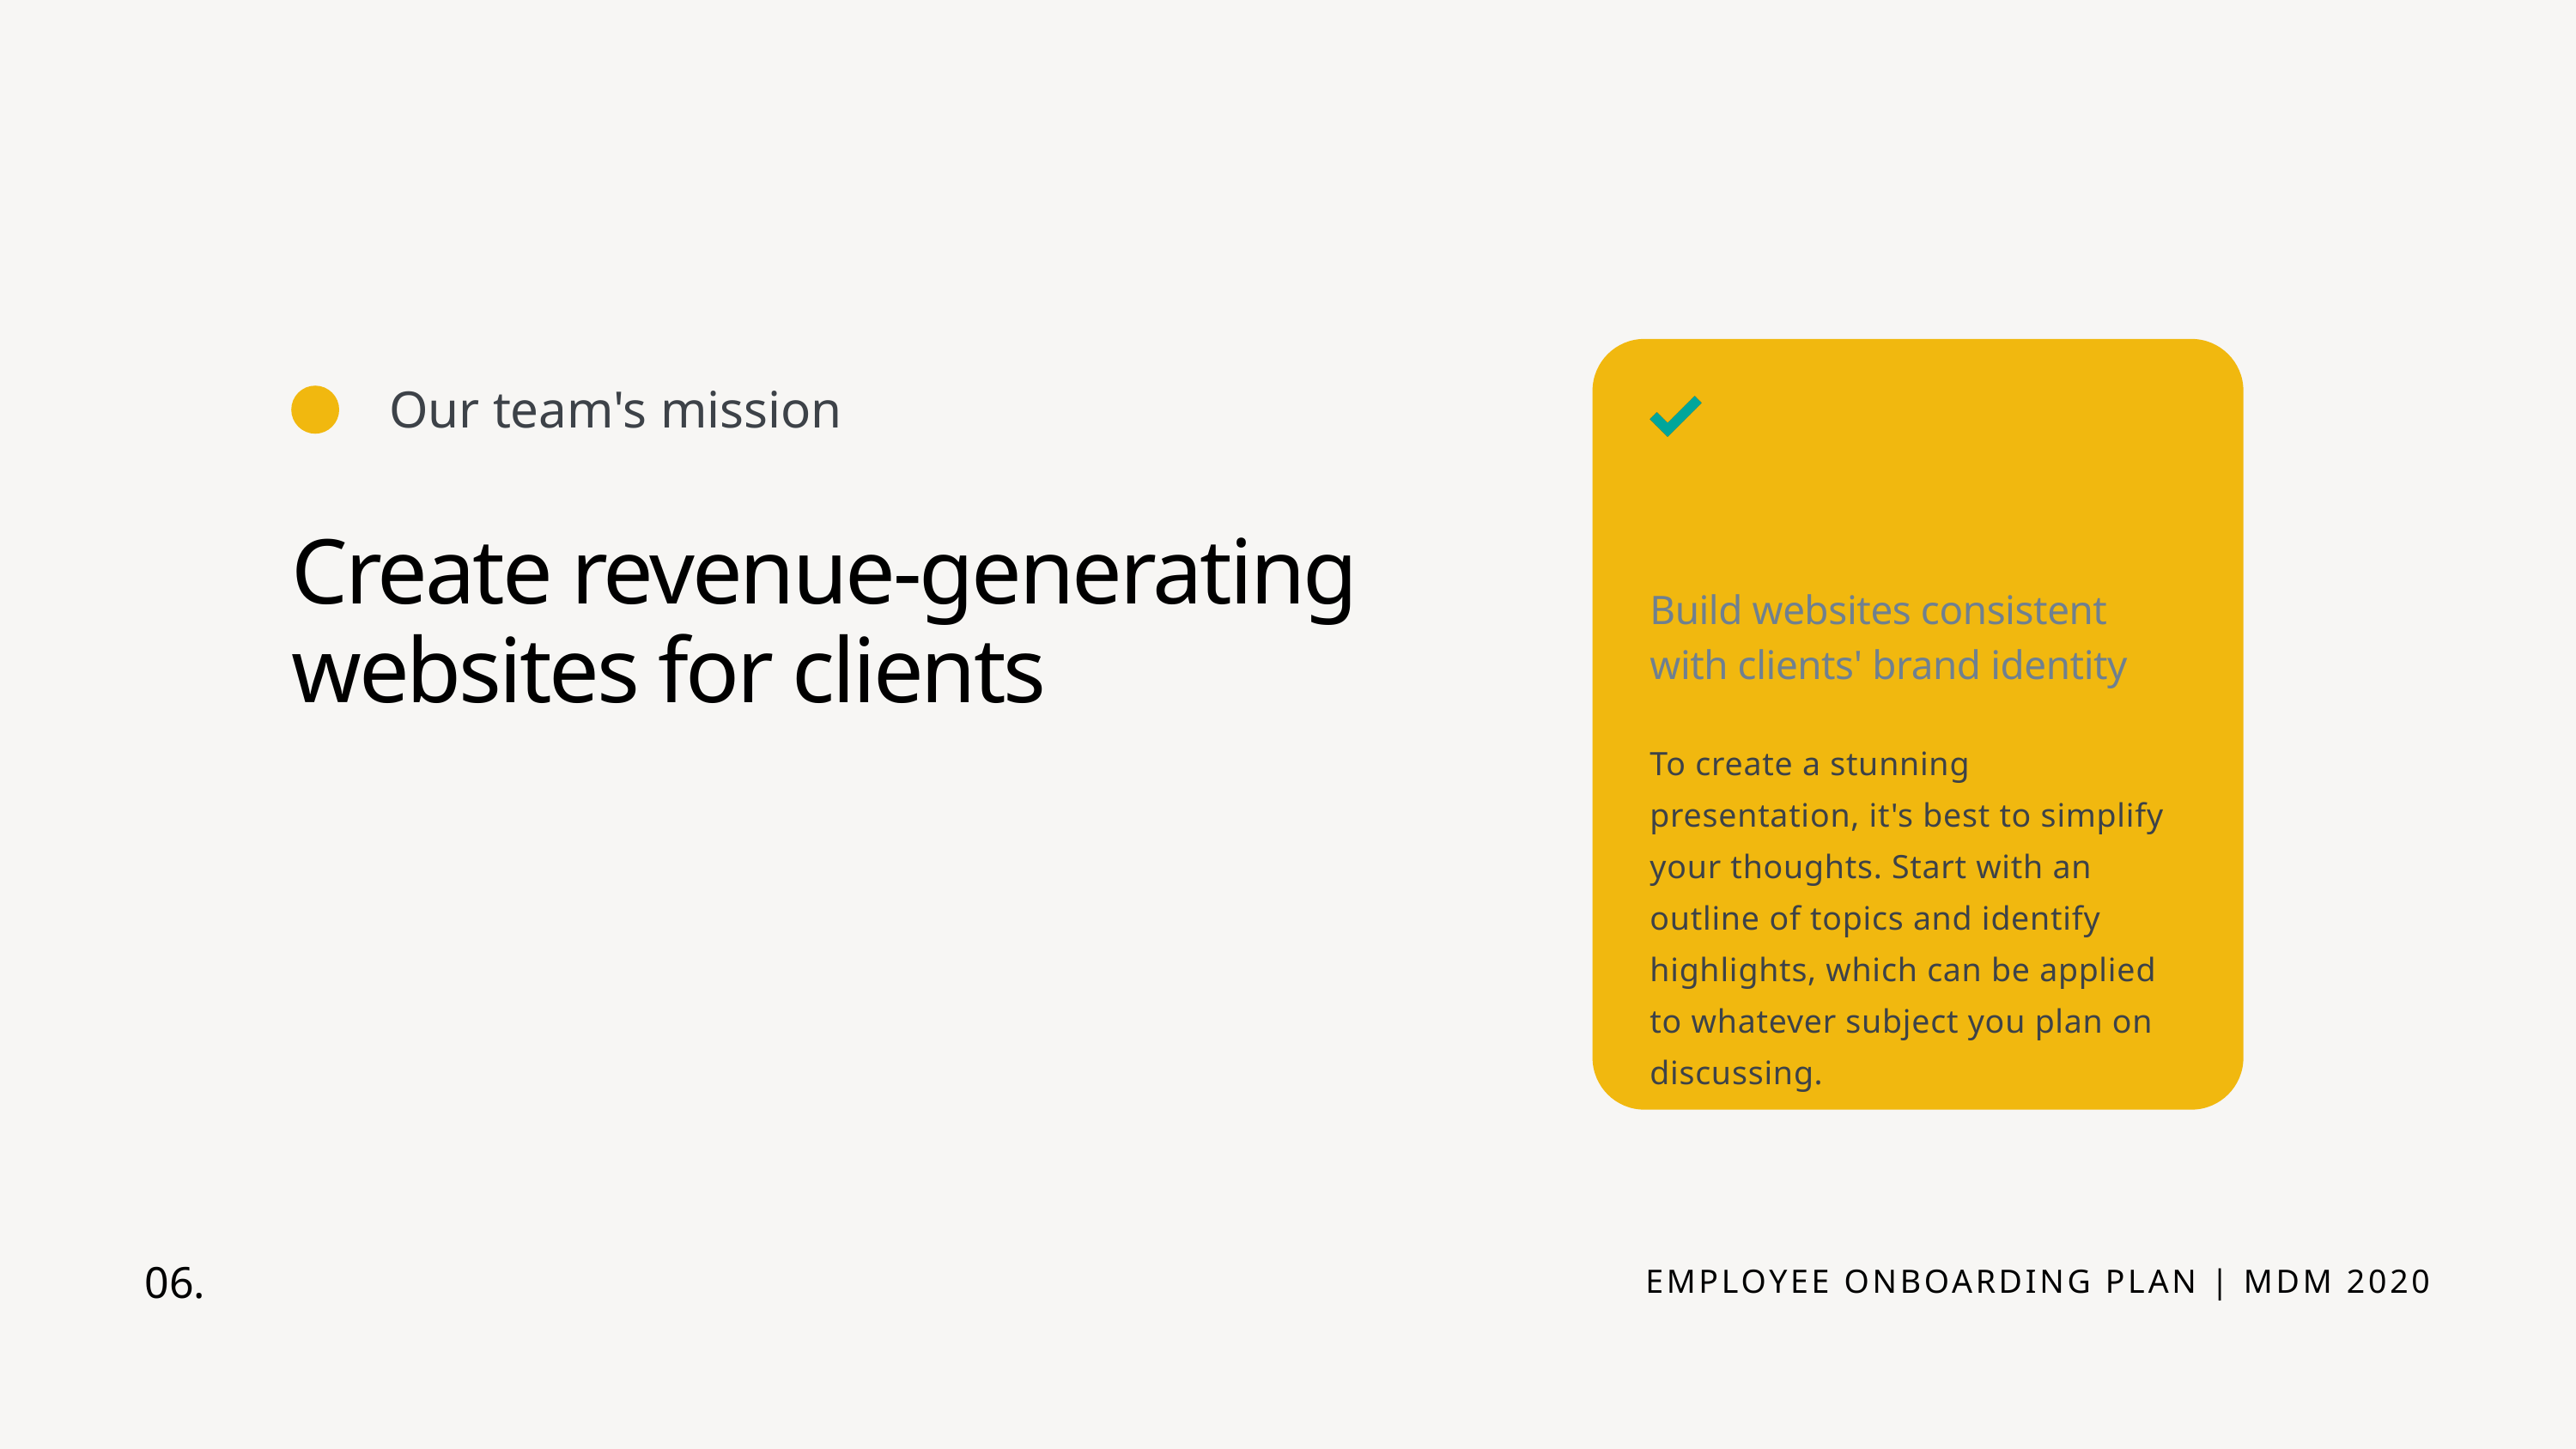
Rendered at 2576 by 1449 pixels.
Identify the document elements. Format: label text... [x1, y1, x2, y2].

picture [1649, 396, 1702, 438]
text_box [1592, 338, 2244, 1110]
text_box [290, 373, 1419, 724]
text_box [1649, 580, 2187, 1031]
text_box EMPLOYEE ONBOARDING PLAN | MDM 2020 [1439, 1254, 2432, 1300]
text_box 06. [144, 1246, 763, 1307]
